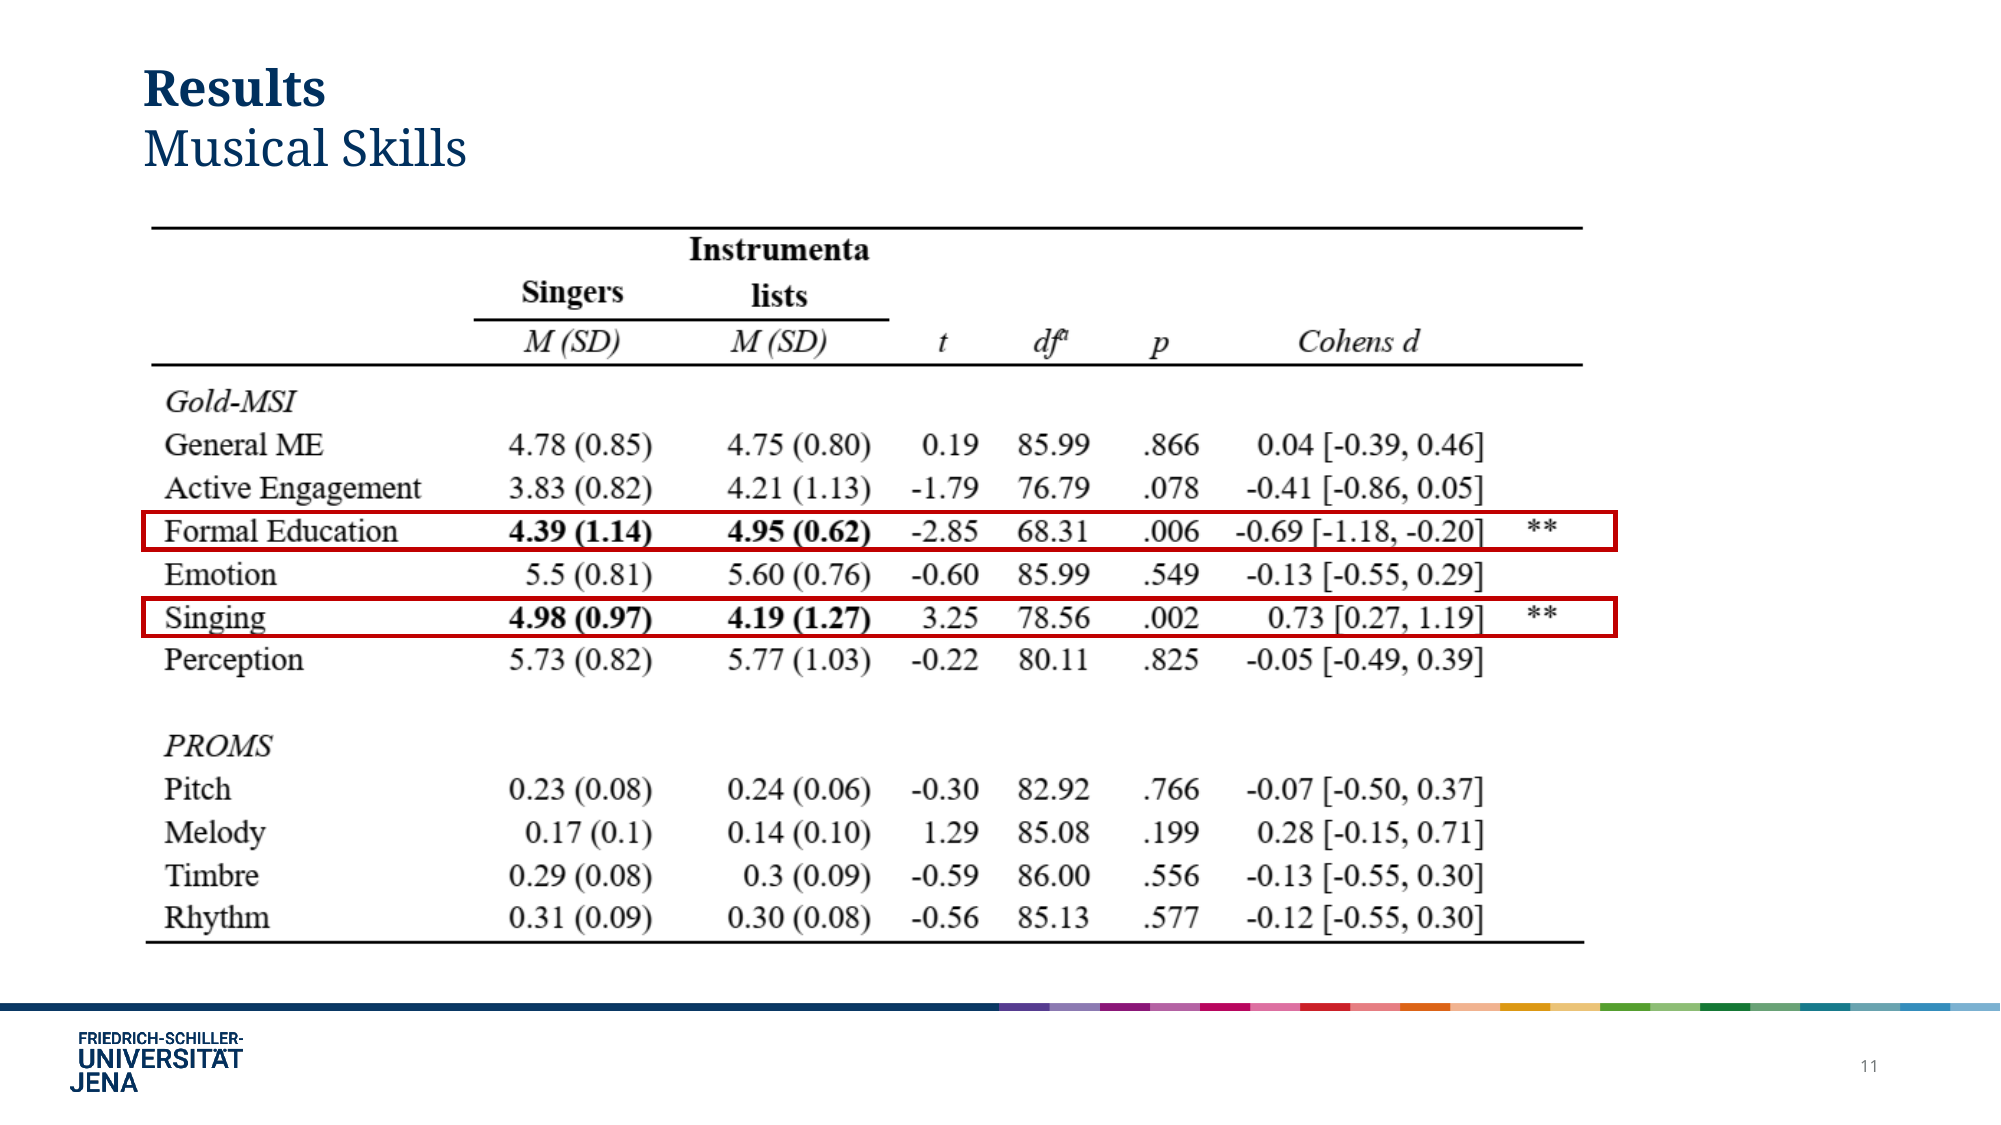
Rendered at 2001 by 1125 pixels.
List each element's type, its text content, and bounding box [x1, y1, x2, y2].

picture [999, 1003, 2000, 1011]
text_box [1596, 511, 1617, 550]
text_box [1596, 598, 1617, 637]
picture [70, 1032, 243, 1092]
title Results Musical Skills [143, 56, 1880, 169]
picture [123, 211, 1596, 957]
